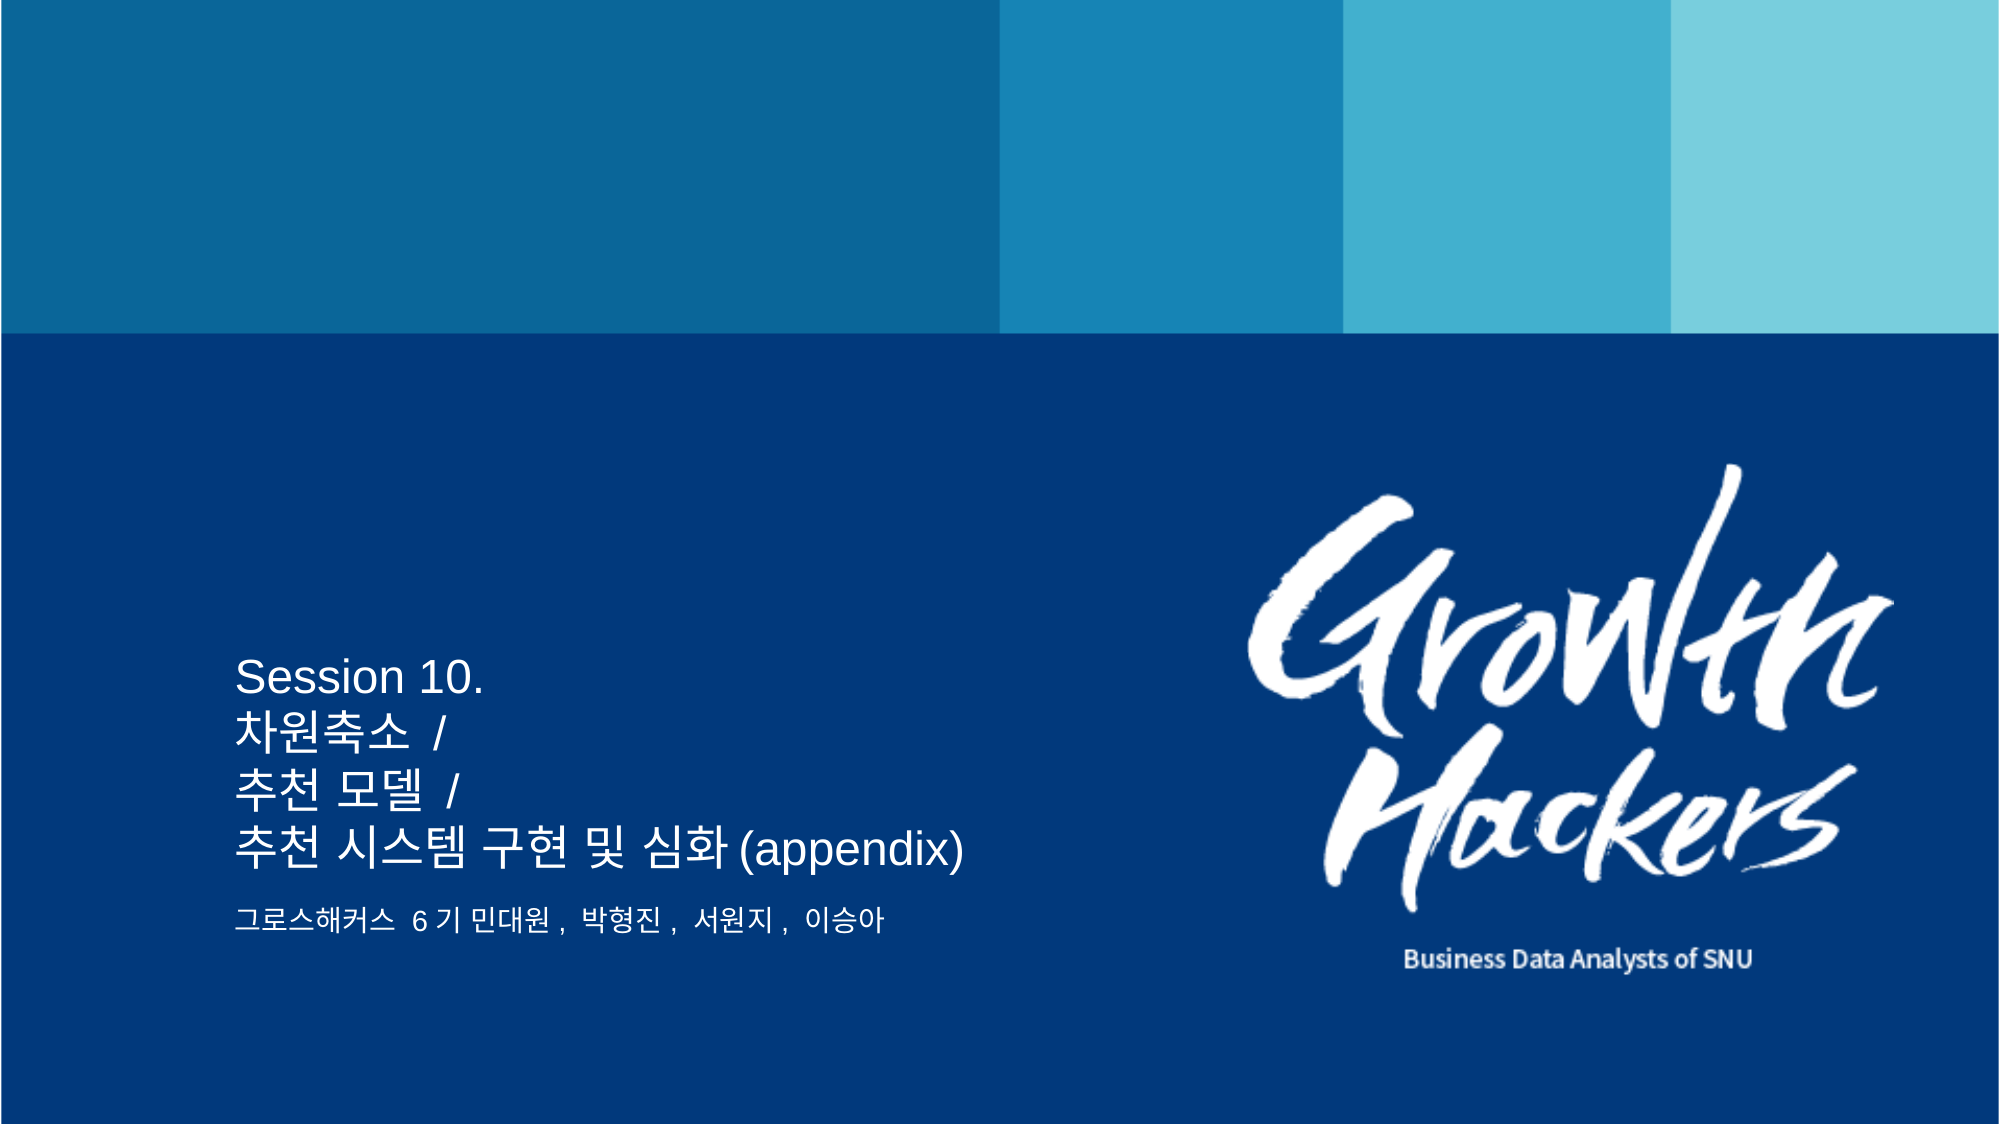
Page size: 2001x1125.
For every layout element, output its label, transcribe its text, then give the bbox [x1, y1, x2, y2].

subtitle 그로스해커스 6기 민대원, 박형진, 서원지, 이승아 [219, 894, 1720, 955]
title Session 10. 차원축소 / 추천 모델 / 추천 시스템 구현 및 심화(appendix) [219, 635, 2000, 883]
picture [1, 0, 1999, 1124]
